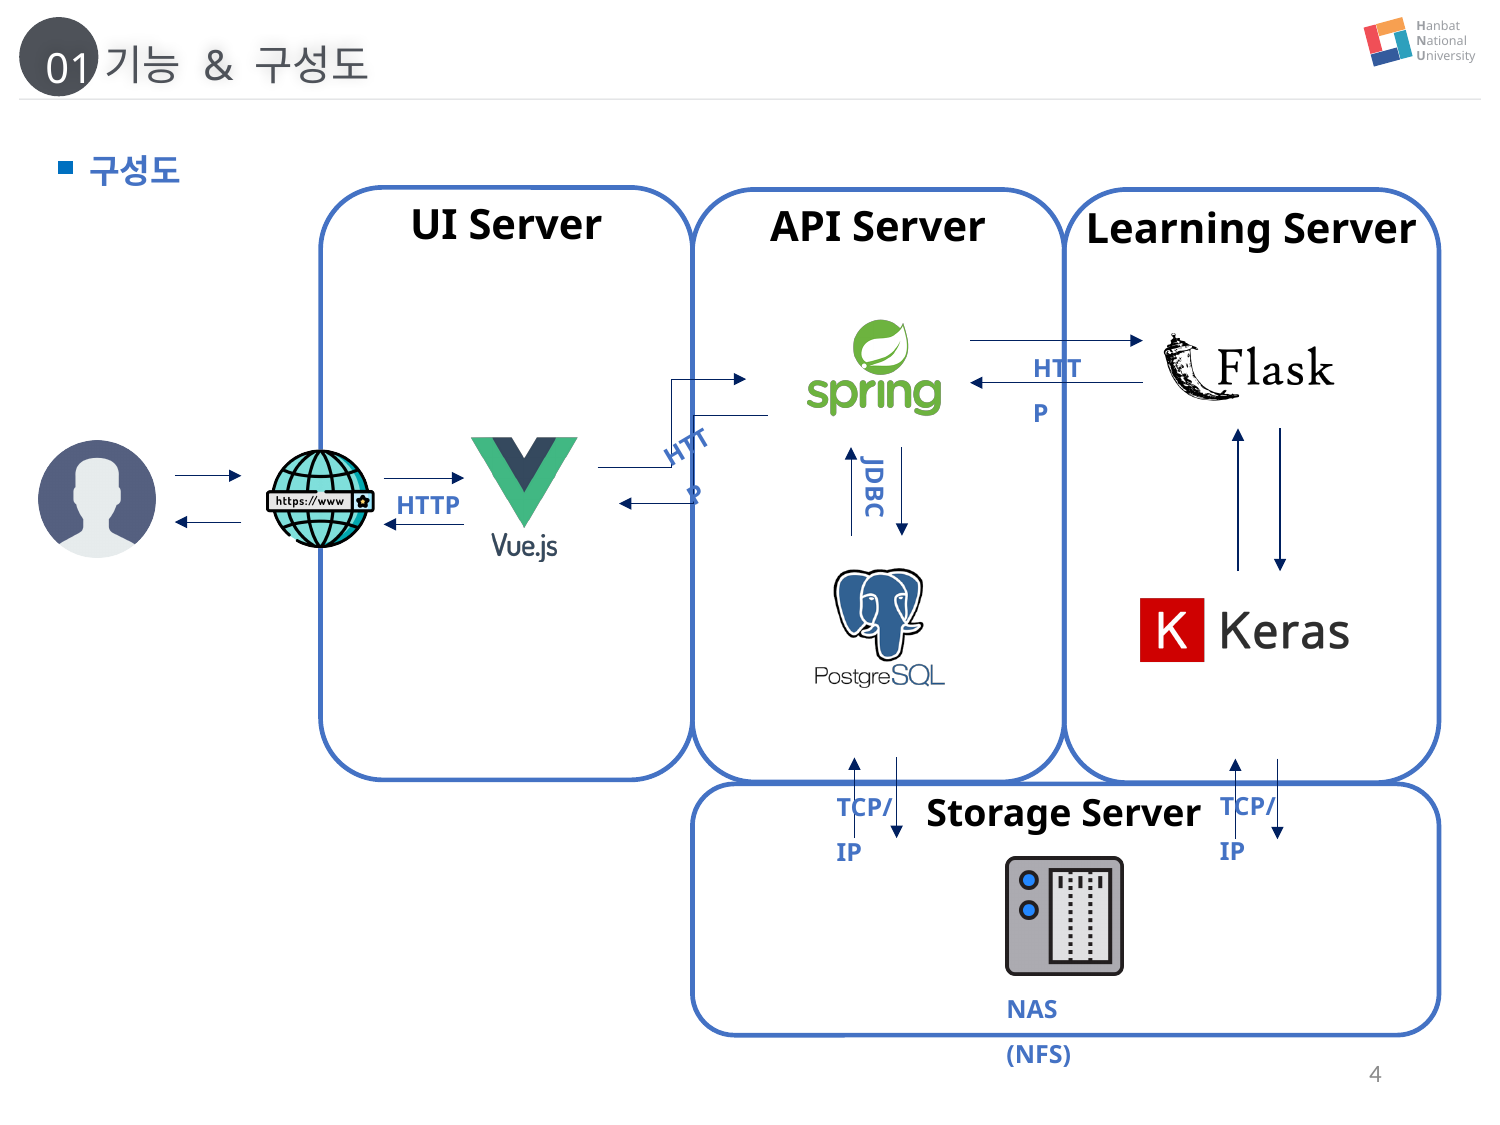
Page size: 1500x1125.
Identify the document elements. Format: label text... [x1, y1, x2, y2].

slide_number 4 [1059, 1042, 1397, 1103]
picture [1152, 317, 1346, 414]
picture [38, 440, 156, 558]
picture [1139, 597, 1365, 663]
text_box [18, 16, 85, 76]
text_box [593, 411, 767, 464]
picture [461, 437, 587, 562]
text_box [320, 187, 1440, 1036]
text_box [850, 443, 913, 546]
text_box 01 [30, 34, 86, 98]
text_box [184, 465, 232, 533]
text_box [821, 757, 933, 839]
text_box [991, 856, 1138, 1022]
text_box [1366, 10, 1489, 72]
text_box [400, 460, 448, 542]
picture [266, 444, 375, 554]
picture [752, 317, 996, 418]
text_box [58, 123, 240, 193]
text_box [1035, 275, 1078, 449]
picture [815, 568, 945, 688]
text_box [1237, 428, 1281, 572]
text_box 기능 & 구성도 [89, 31, 385, 97]
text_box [1204, 758, 1316, 840]
